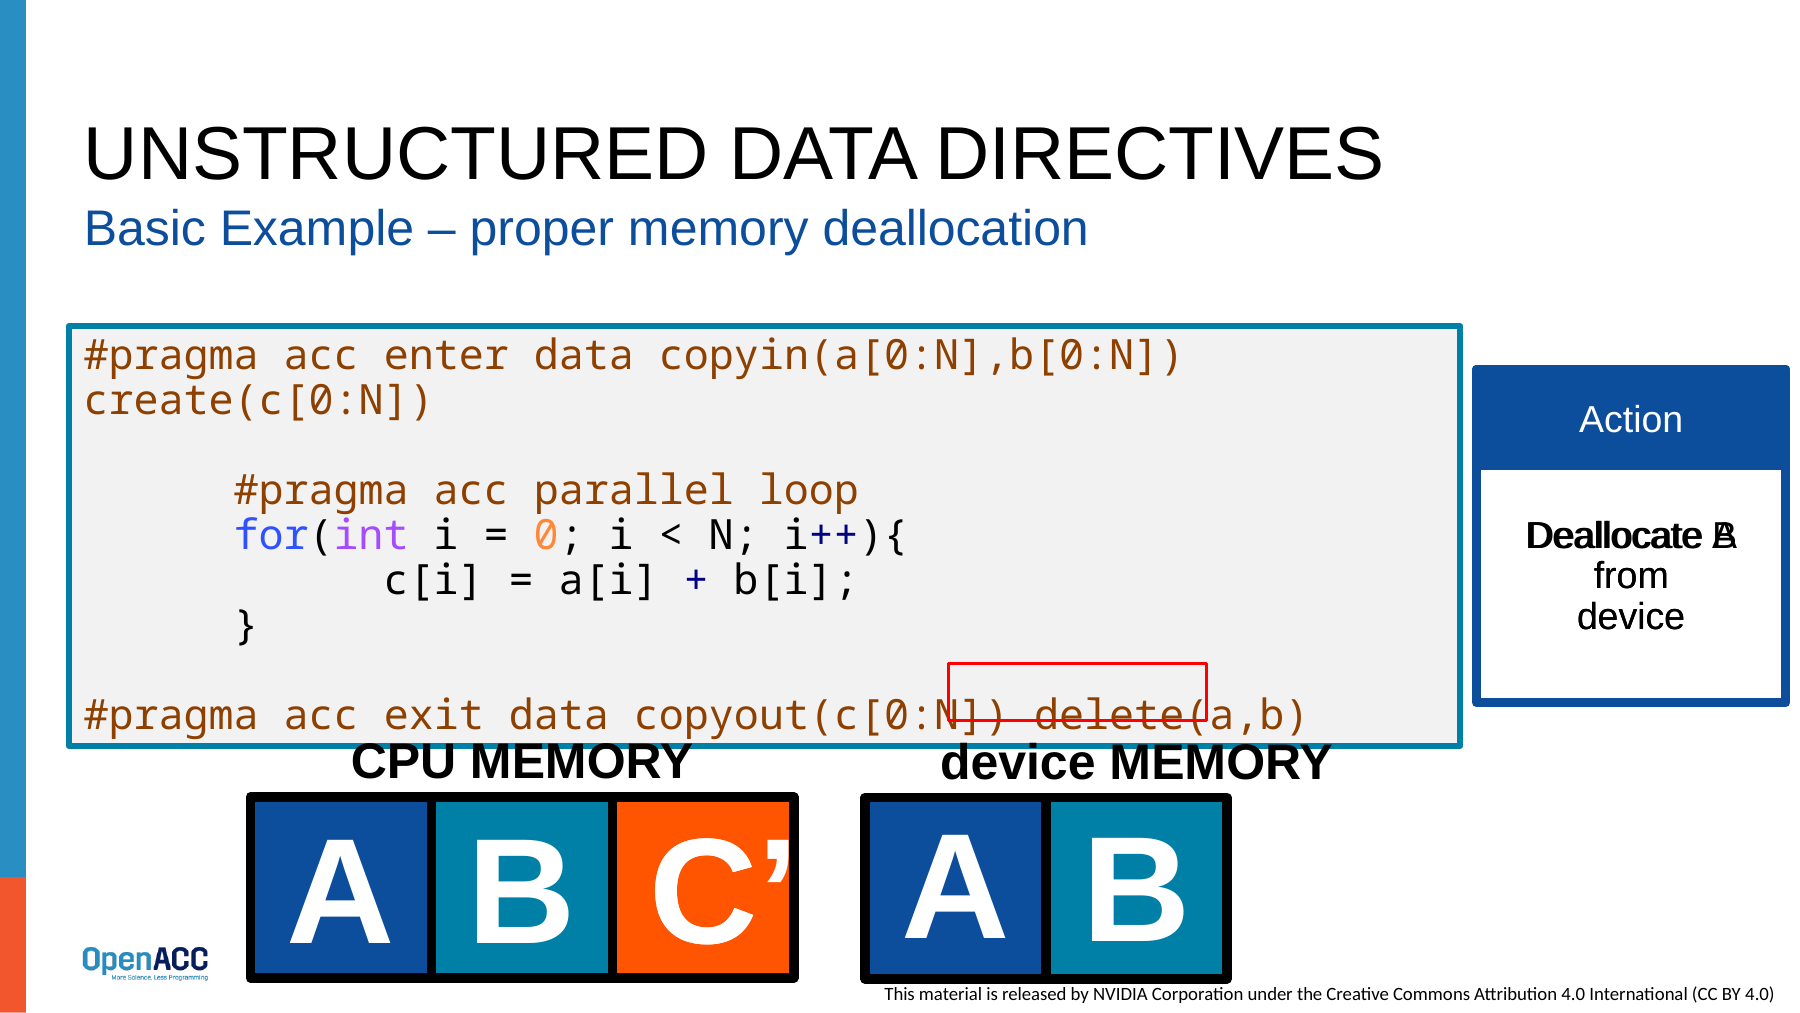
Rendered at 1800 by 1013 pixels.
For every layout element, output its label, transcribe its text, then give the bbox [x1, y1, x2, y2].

text_box C’ [632, 805, 816, 986]
text_box A [884, 799, 1027, 980]
picture [81, 946, 208, 981]
text_box Action [1474, 367, 1788, 468]
text_box B [1066, 803, 1208, 984]
text_box [863, 796, 1044, 981]
text_box A [270, 805, 412, 986]
text_box [248, 795, 429, 980]
text_box [1474, 468, 1788, 506]
title unStructured data Directives [68, 106, 1706, 194]
text_box [947, 661, 1209, 723]
text_box device MEMORY [923, 726, 1350, 799]
text_box CPU MEMORY [334, 726, 710, 798]
text_box #pragma acc enter data copyin(a[0:N],b[0:N]) create(c[0:N]) #pragma acc parallel loop for(int i = 0; i < N; i++){ c[i] = a[i] + b[i]; } #pragma acc exit data copyout(c[0:N]) delete(a,b) [67, 324, 1462, 748]
text_box B [451, 805, 593, 986]
text_box [1044, 799, 1229, 981]
text_box Deallocate B from device [1474, 506, 1788, 647]
text_box [611, 795, 796, 980]
text_box [429, 798, 611, 980]
list Basic Example – proper memory deallocation [68, 194, 1706, 282]
text_box [1474, 647, 1788, 705]
